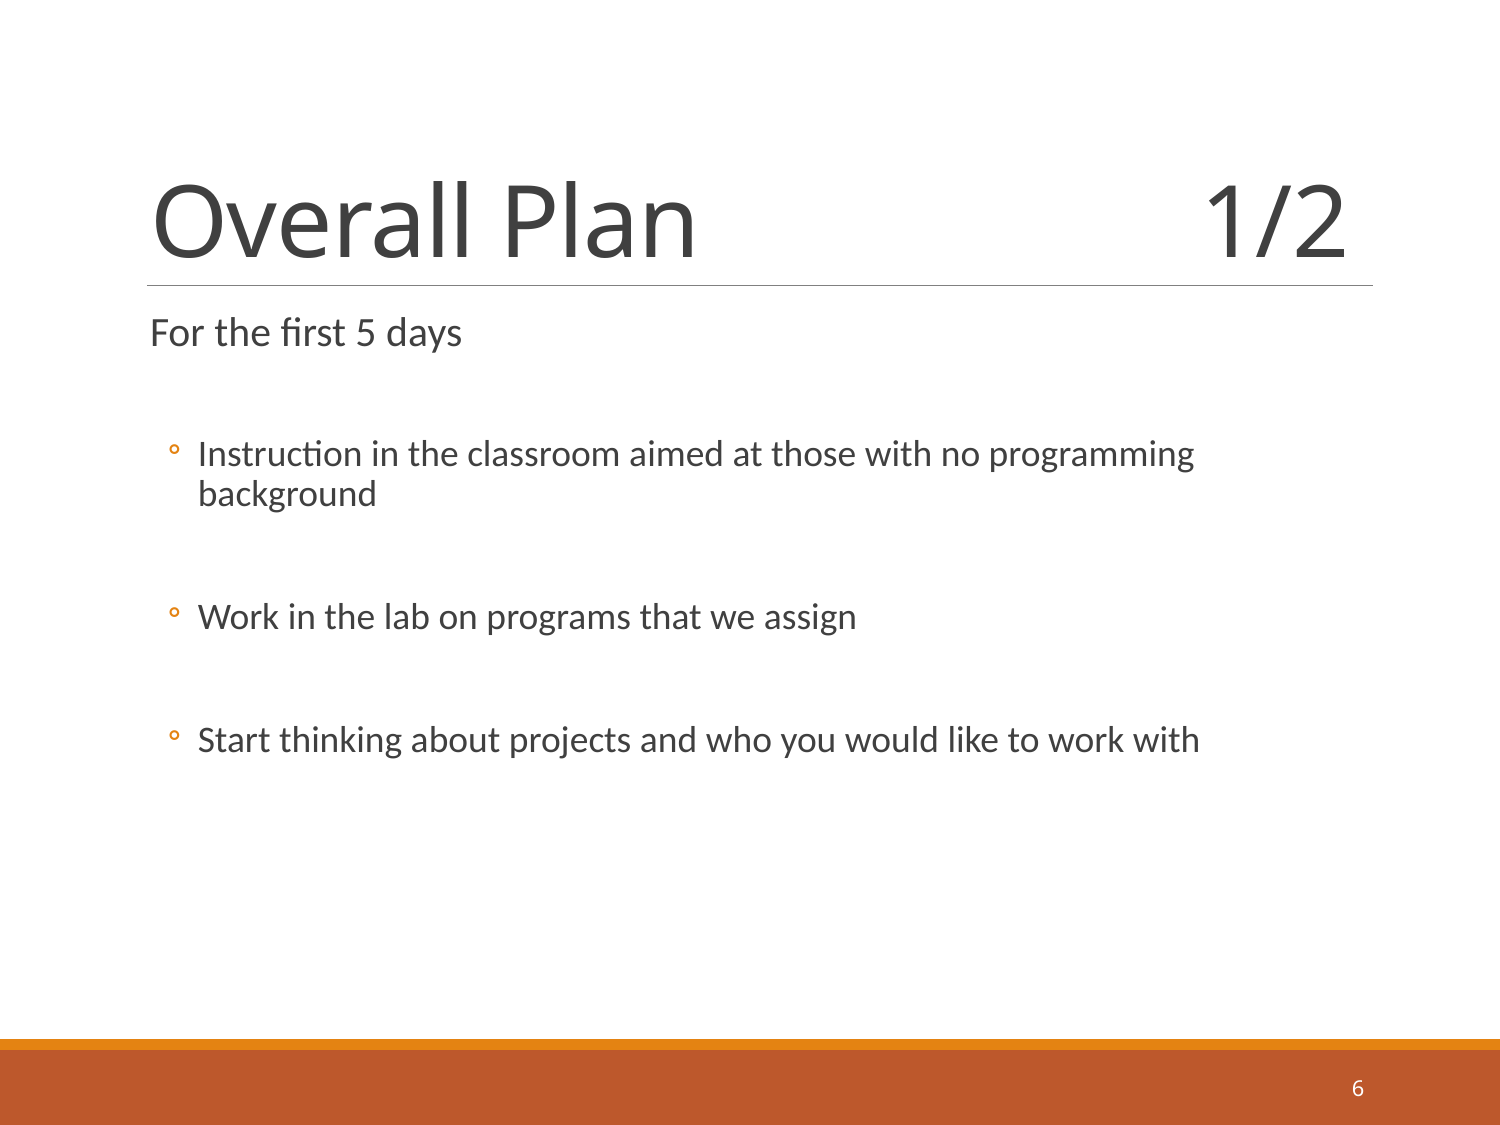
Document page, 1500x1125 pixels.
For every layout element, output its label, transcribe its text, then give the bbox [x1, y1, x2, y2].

slide_number 6 [1218, 1059, 1380, 1120]
list For the first 5 days Instruction in the classroom aimed at those with no programming background Work in the lab on programs that we assign Start thinking about projects and who you would like to work with [135, 302, 1373, 963]
title Overall Plan 1/2 [135, 47, 1373, 285]
